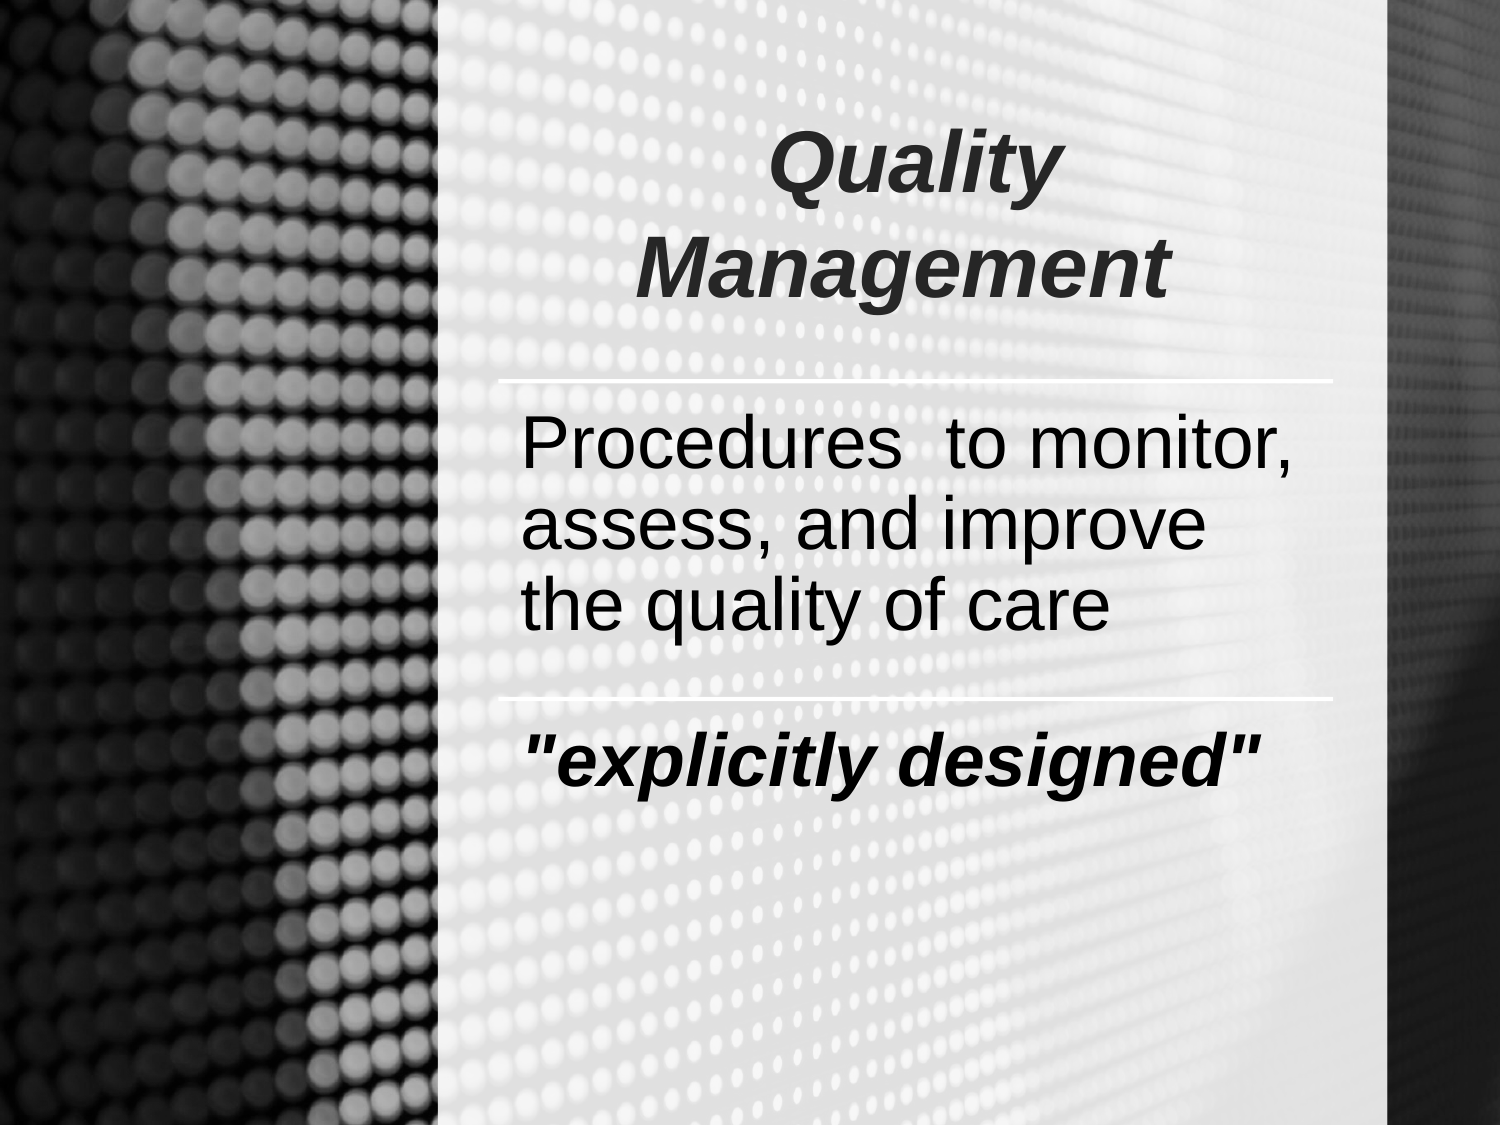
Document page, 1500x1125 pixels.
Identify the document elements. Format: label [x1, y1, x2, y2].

list [498, 380, 1334, 1018]
picture [0, 0, 1500, 1125]
